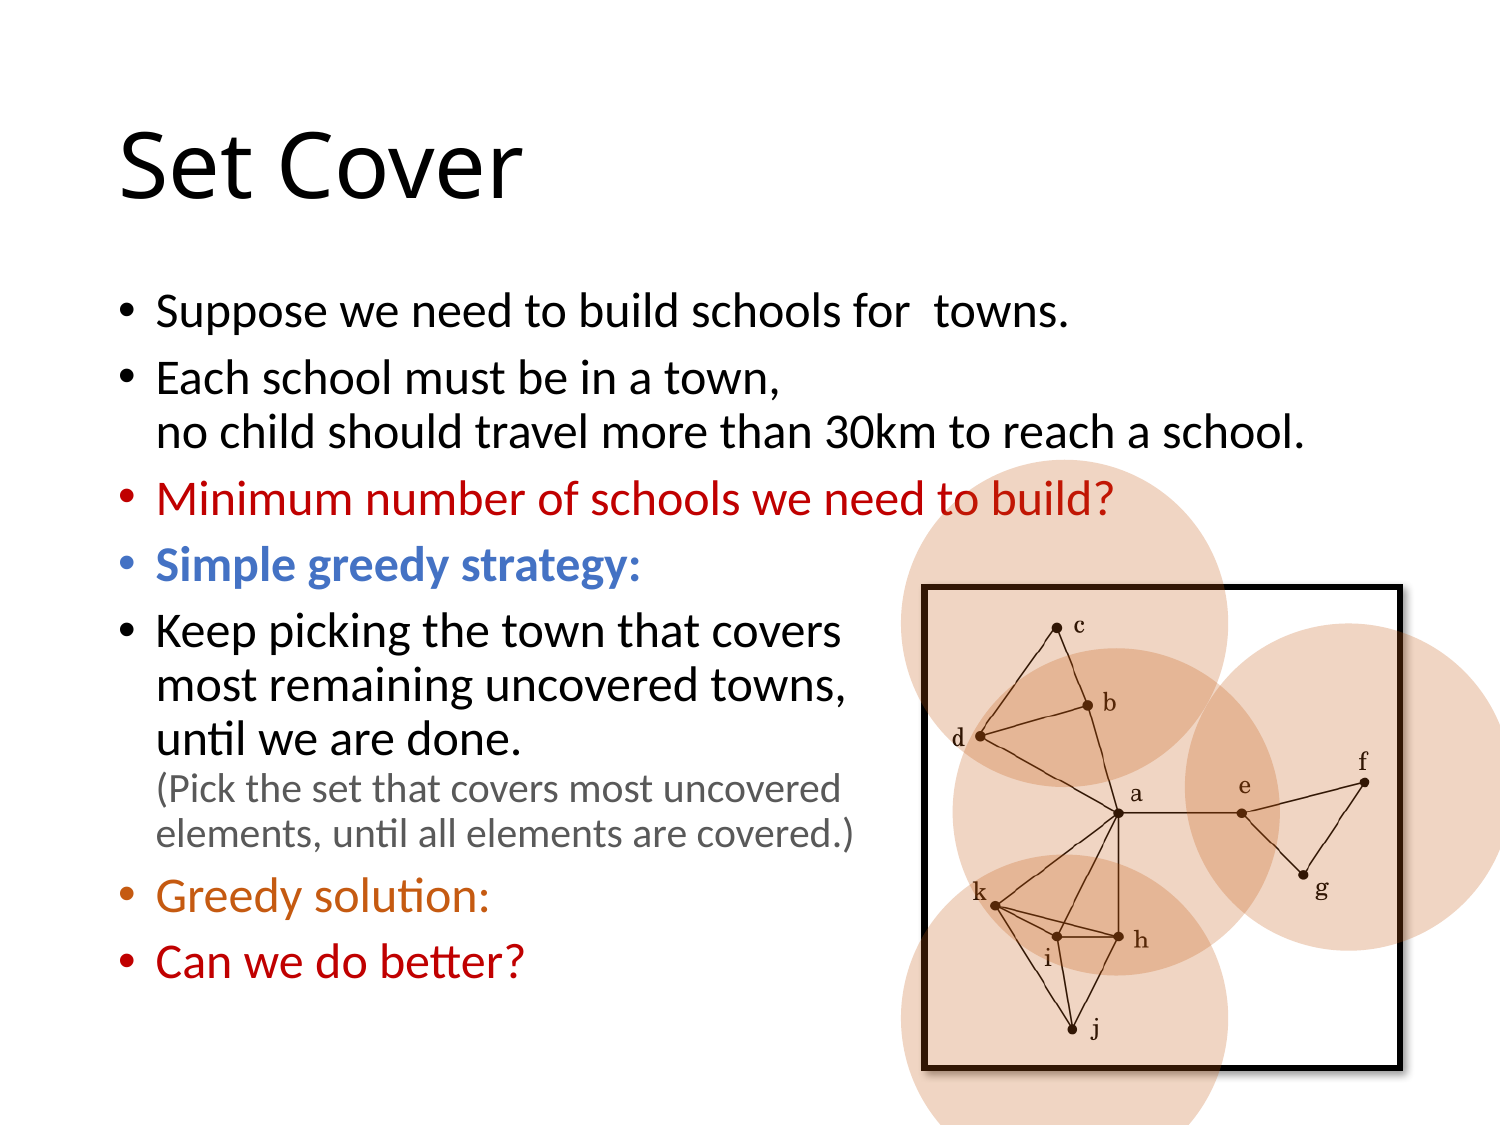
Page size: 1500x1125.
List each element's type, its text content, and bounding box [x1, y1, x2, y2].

picture [927, 589, 1397, 1066]
title Set Cover [103, 59, 1397, 278]
text_box [899, 458, 1226, 714]
text_box [899, 927, 1223, 1125]
text_box [1397, 629, 1500, 945]
